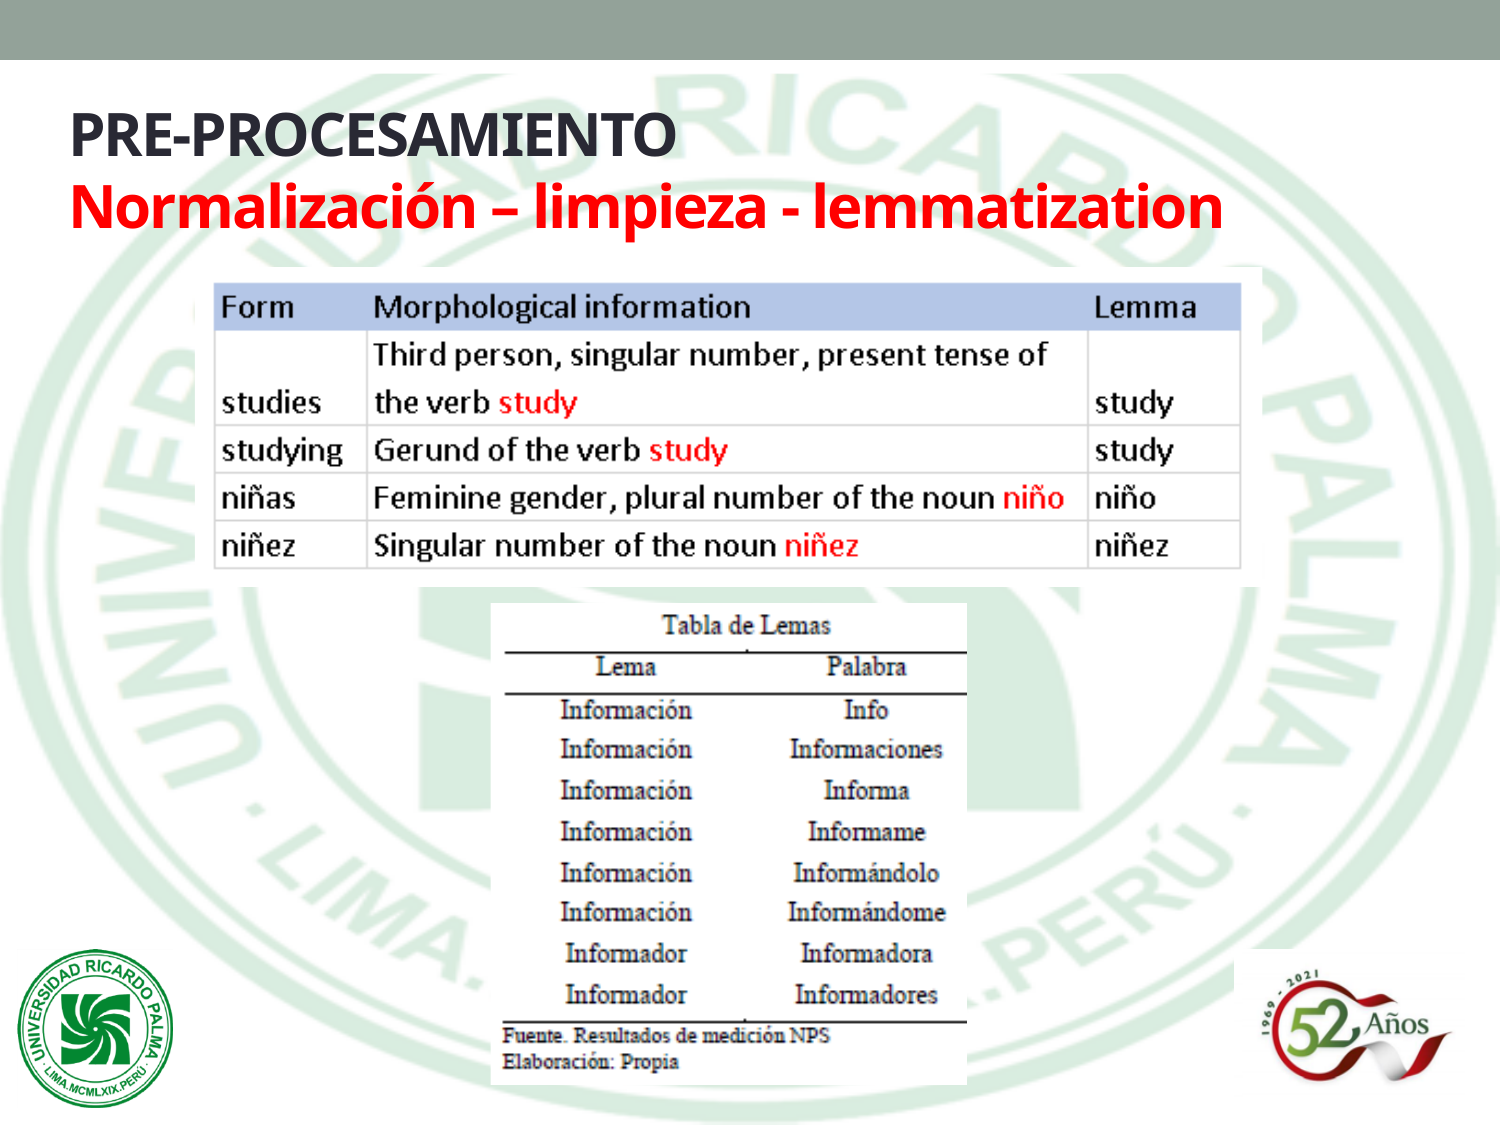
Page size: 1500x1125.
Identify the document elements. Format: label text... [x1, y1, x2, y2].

title PRE-PROCESAMIENTO Normalización – limpieza - lemmatization [53, 87, 1500, 250]
picture [1233, 949, 1465, 1106]
picture [194, 266, 1263, 587]
picture [490, 602, 967, 1085]
picture [17, 949, 173, 1109]
